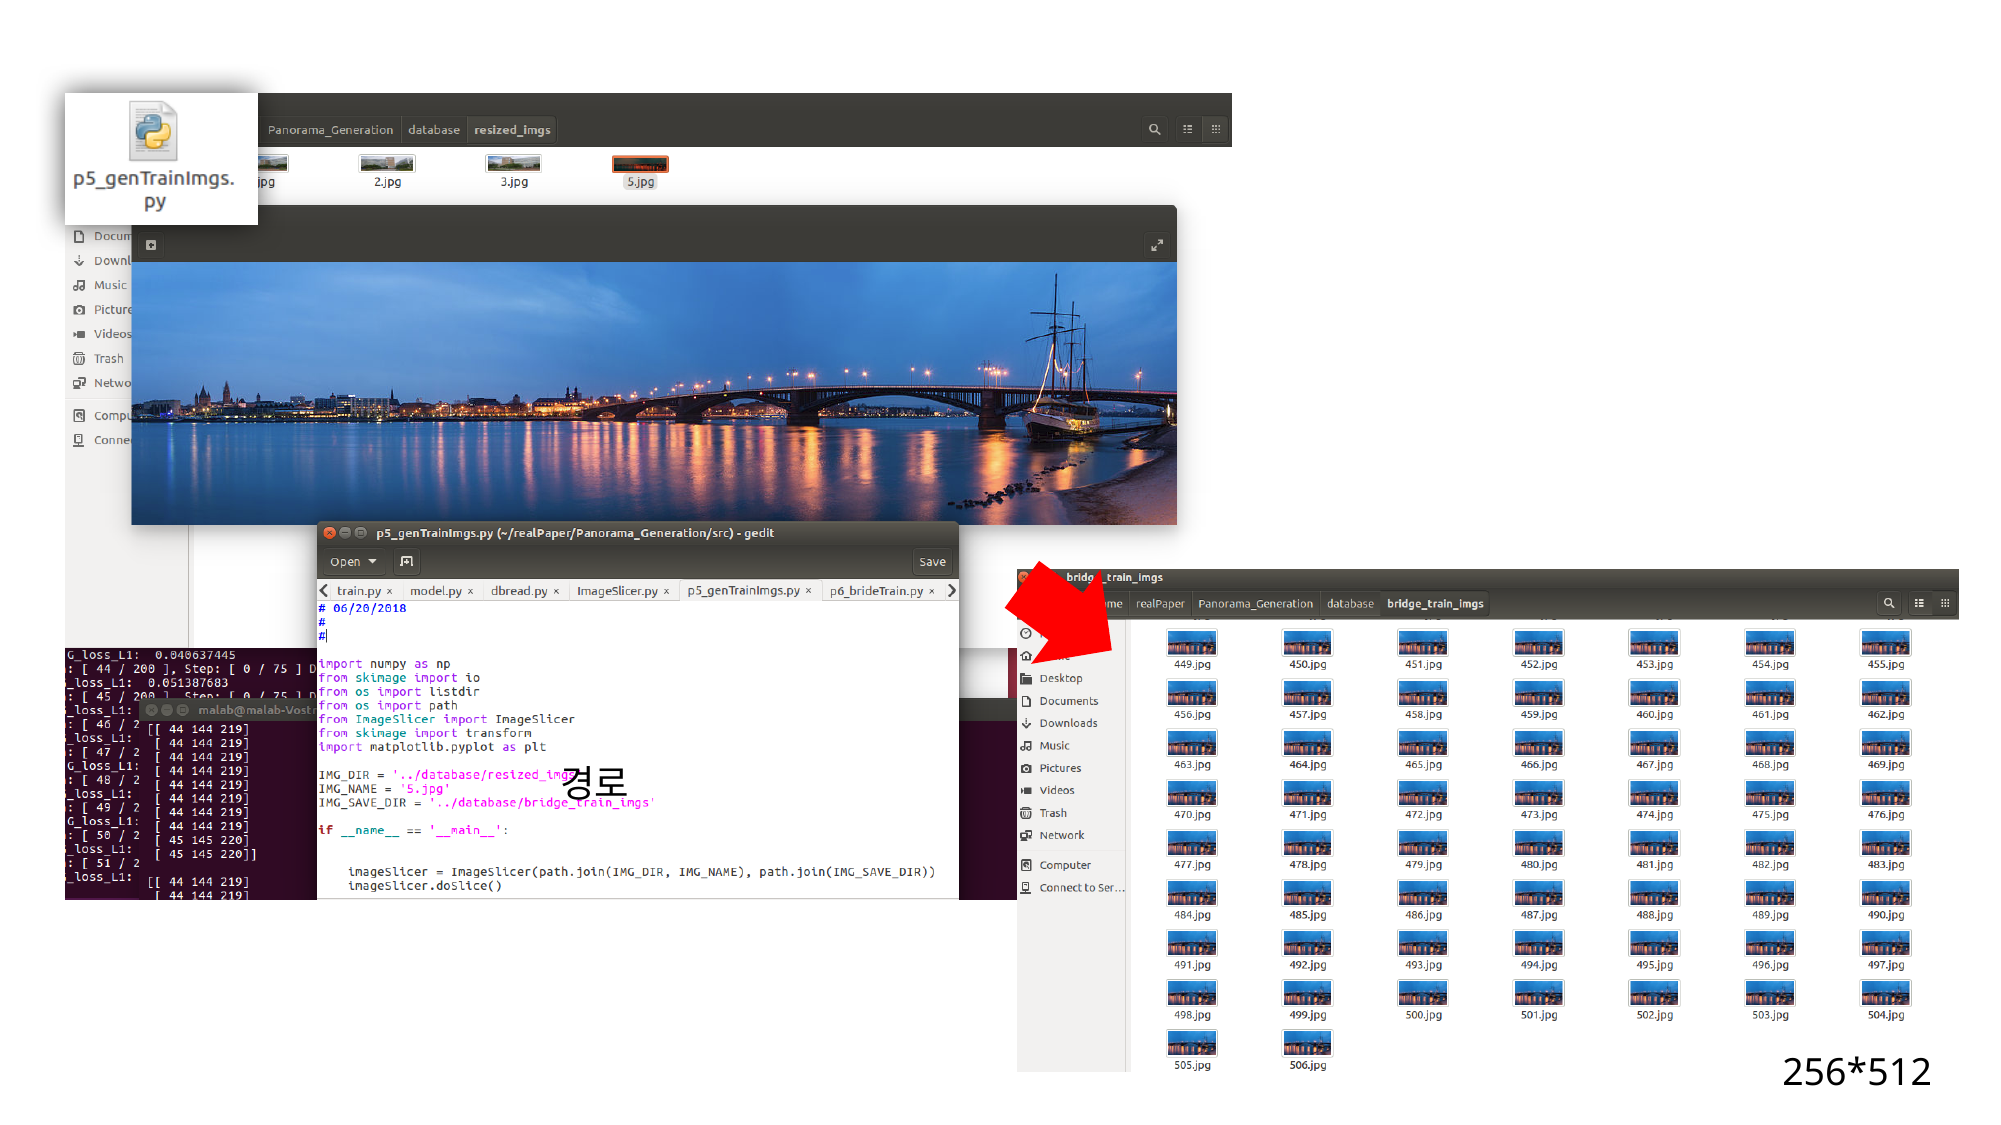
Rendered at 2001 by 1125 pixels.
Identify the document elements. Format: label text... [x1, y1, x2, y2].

text_box 256*512 [1767, 1072, 1959, 1101]
picture [65, 93, 1959, 1072]
